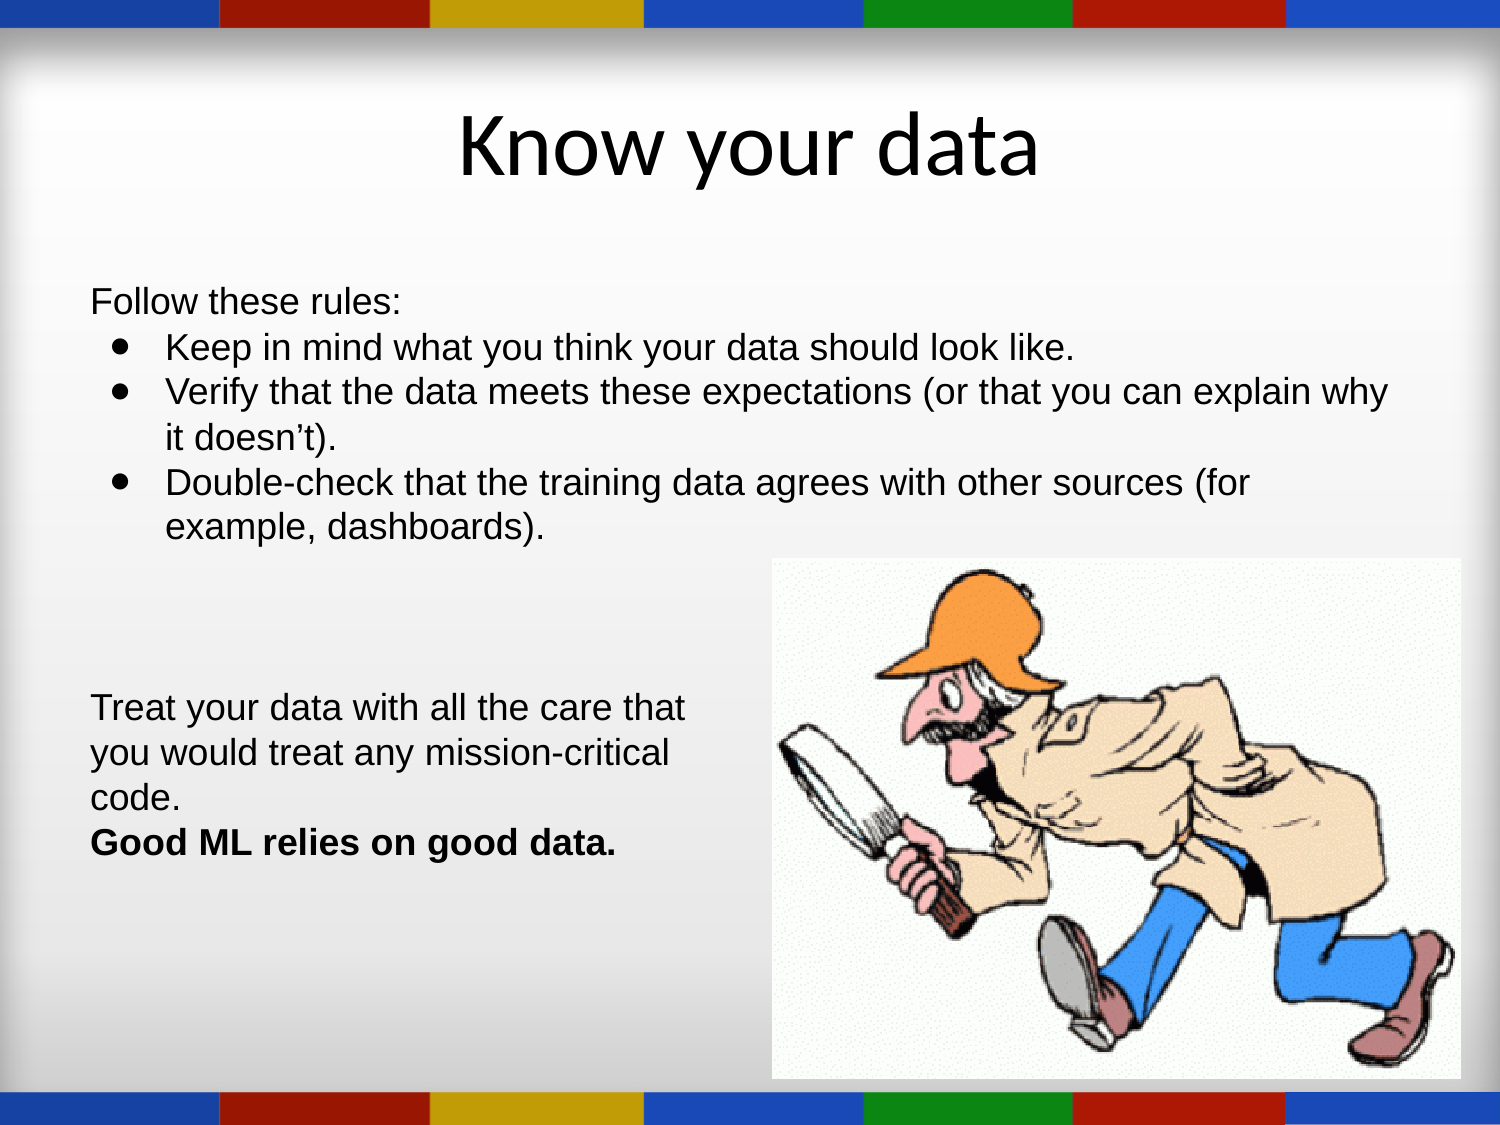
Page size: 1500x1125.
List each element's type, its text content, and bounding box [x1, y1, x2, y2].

list Follow these rules: Keep in mind what you think your data should look like. Verify that the data meets these expectations (or that you can explain why it doesn’t). Double-check that the training data agrees with other sources (for example, dashboards). Treat your data with all the care that you would treat any mission-critical code. Good ML relies on good data. [75, 262, 1425, 1005]
picture [0, 0, 1500, 1125]
title Know your data [75, 45, 1425, 233]
